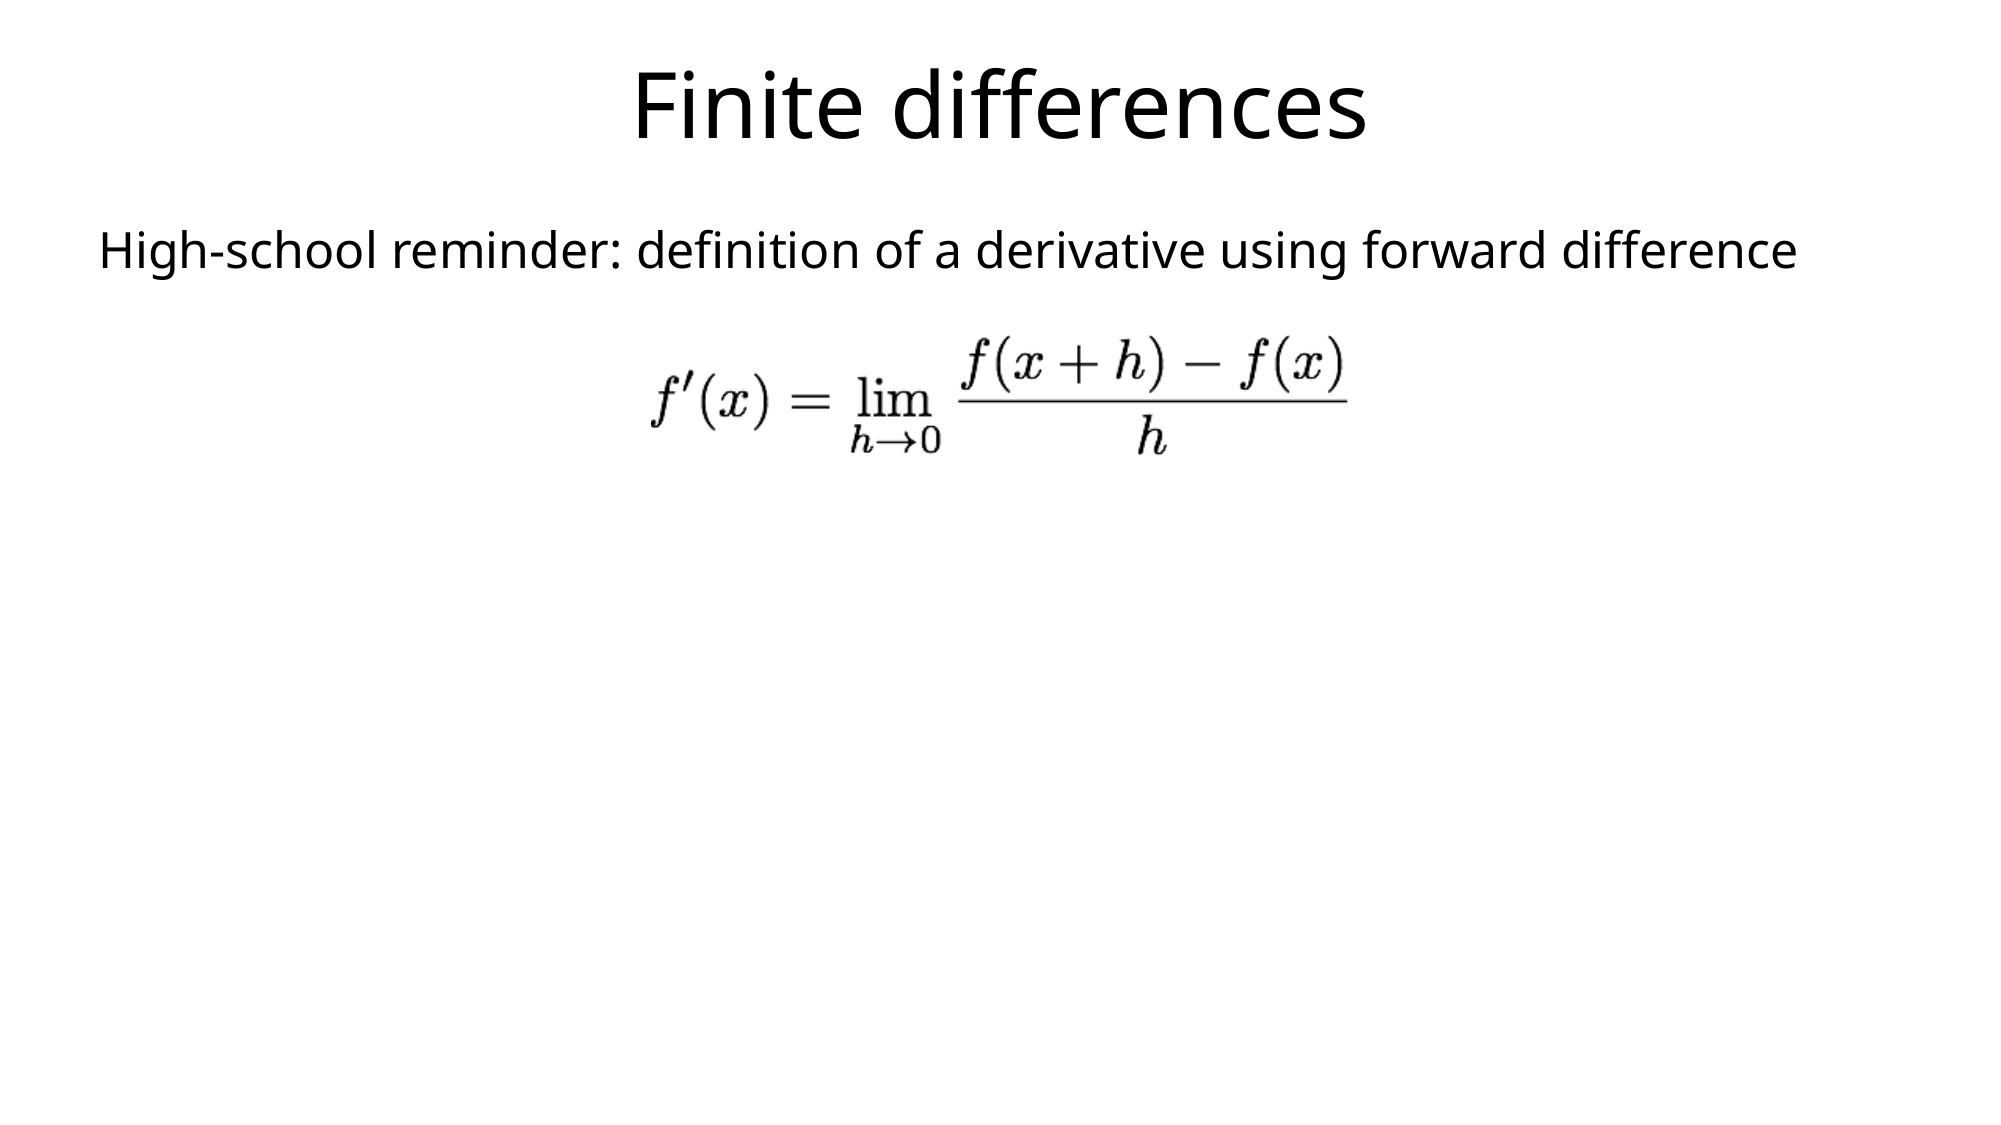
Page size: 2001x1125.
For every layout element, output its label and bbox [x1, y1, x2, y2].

picture [651, 335, 1349, 456]
title [0, 0, 2000, 218]
text_box [83, 217, 1917, 287]
